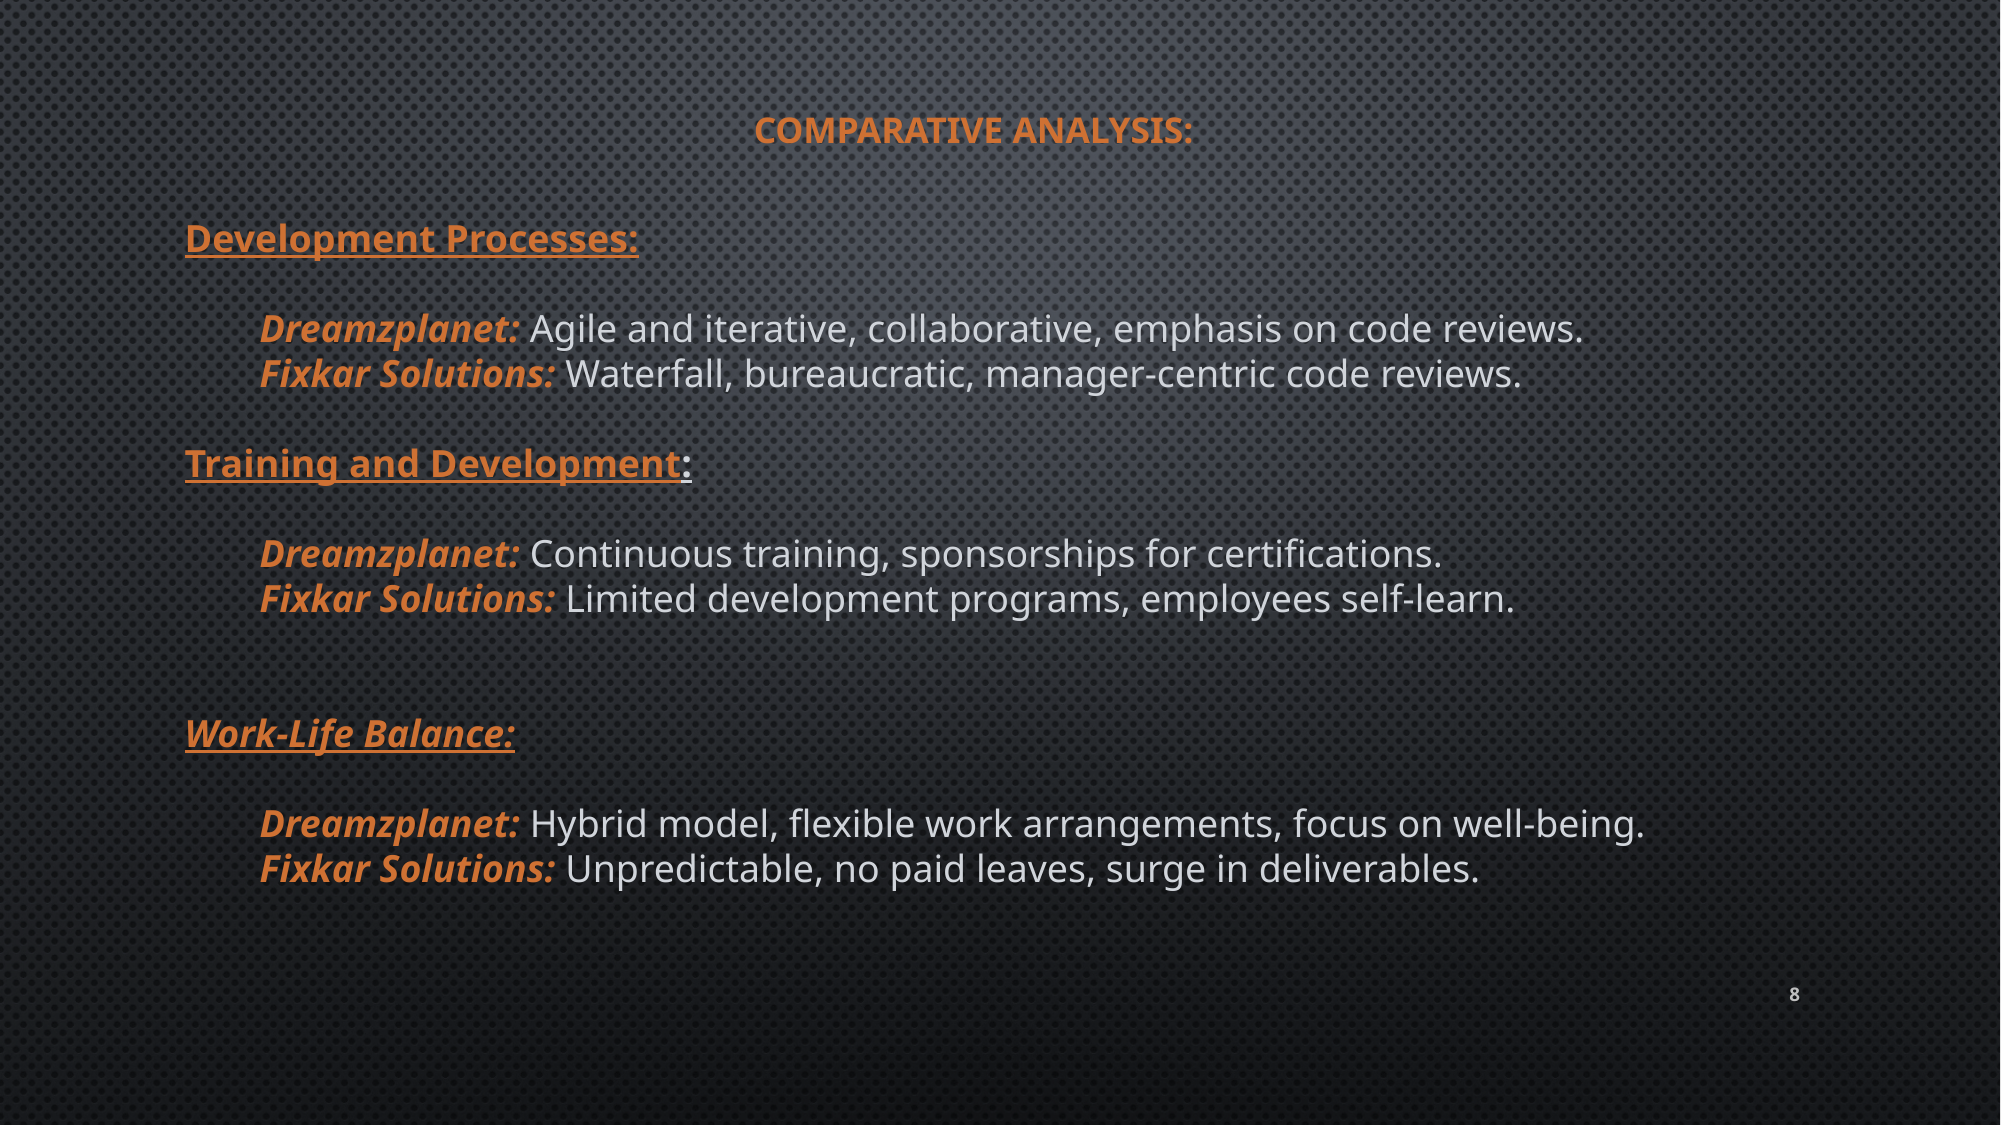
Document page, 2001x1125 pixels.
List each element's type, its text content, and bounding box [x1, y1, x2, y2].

text_box Development Processes: Dreamzplanet: Agile and iterative, collaborative, emphasis on code reviews. Fixkar Solutions: Waterfall, bureaucratic, manager-centric code reviews. Training and Development: Dreamzplanet: Continuous training, sponsorships for certifications. Fixkar Solutions: Limited development programs, employees self-learn. Work-Life Balance: Dreamzplanet: Hybrid model, flexible work arrangements, focus on well-being. Fixkar Solutions: Unpredictable, no paid leaves, surge in deliverables. [169, 207, 1770, 898]
slide_number 8 [1724, 965, 1816, 1025]
title Comparative Analysis: [119, 99, 1828, 158]
